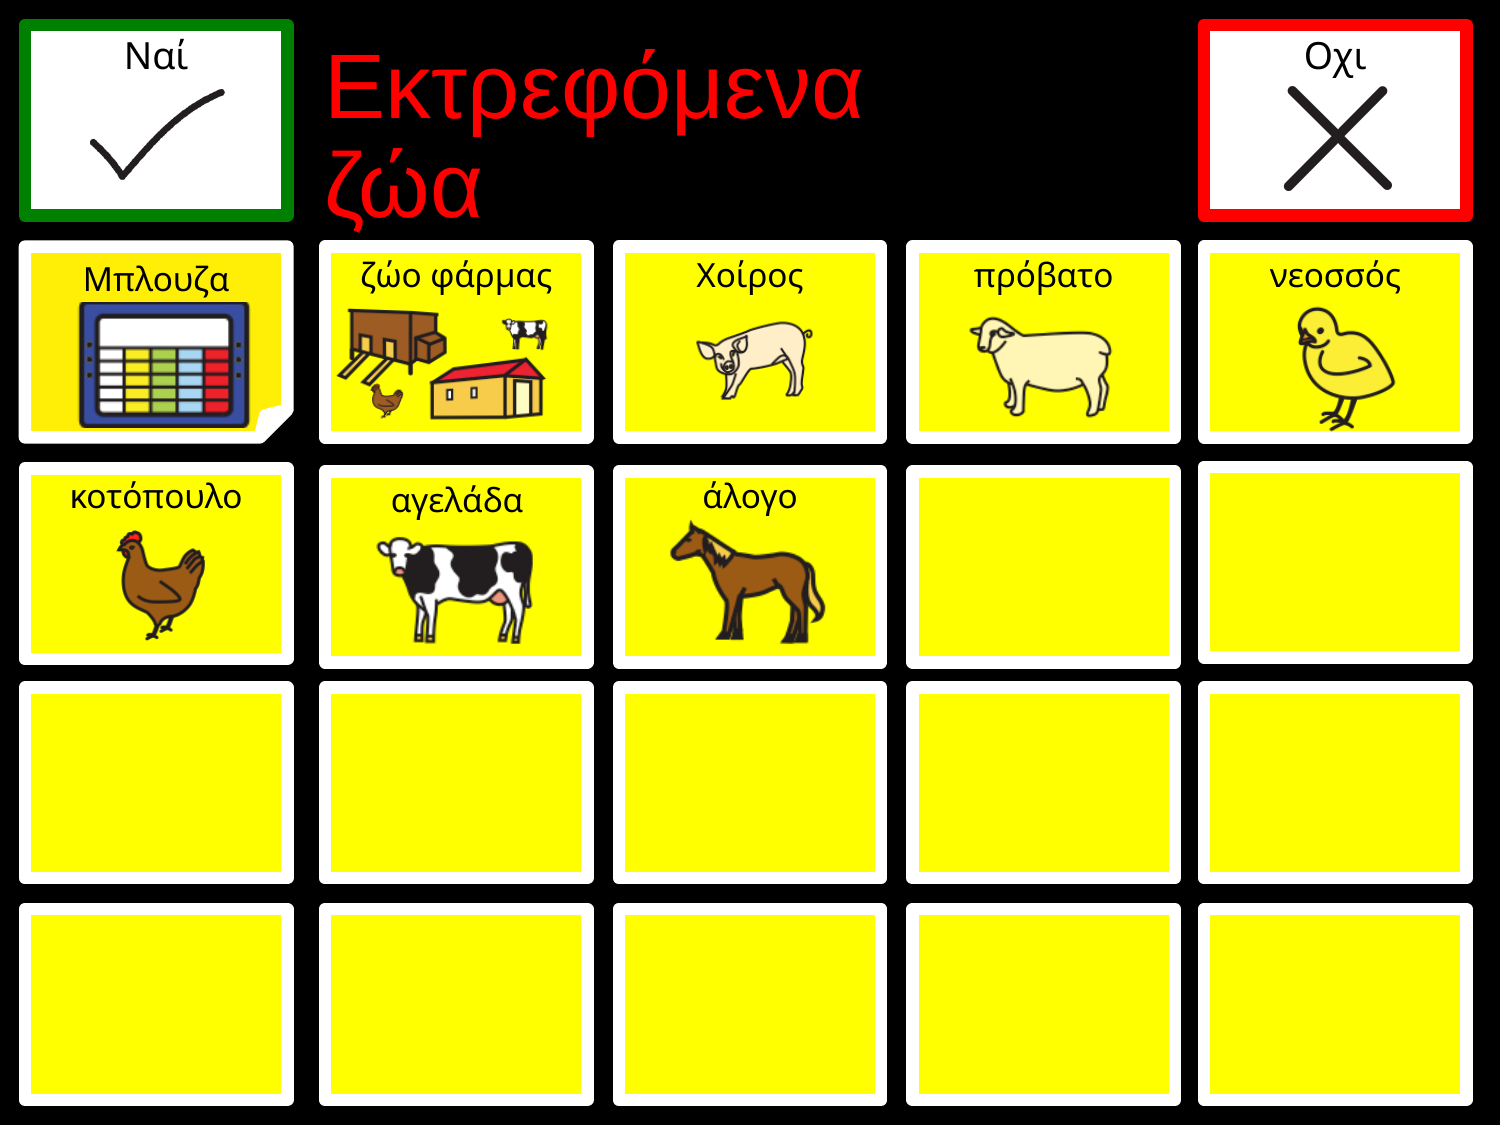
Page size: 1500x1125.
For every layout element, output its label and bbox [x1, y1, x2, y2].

text_box [324, 908, 588, 1101]
text_box [24, 908, 288, 1101]
picture [62, 301, 267, 429]
picture [362, 495, 549, 682]
picture [686, 293, 822, 429]
text_box [912, 471, 1176, 663]
text_box [618, 246, 882, 438]
text_box [324, 246, 588, 438]
text_box [1203, 24, 1467, 216]
picture [96, 521, 226, 651]
text_box [324, 687, 588, 879]
text_box [324, 471, 589, 663]
text_box [24, 24, 288, 216]
text_box [618, 687, 882, 879]
title [324, 36, 988, 241]
text_box [912, 687, 1176, 879]
picture [325, 292, 557, 438]
picture [957, 283, 1124, 451]
picture [1274, 297, 1415, 438]
text_box [1203, 687, 1467, 879]
picture [657, 495, 838, 676]
picture [1274, 74, 1403, 203]
text_box [618, 468, 882, 663]
text_box [1203, 908, 1467, 1101]
text_box [618, 908, 882, 1101]
text_box [24, 687, 288, 879]
text_box [912, 908, 1176, 1101]
text_box [24, 245, 289, 439]
text_box [24, 467, 288, 660]
text_box [912, 246, 1176, 438]
text_box [1203, 466, 1467, 658]
picture [74, 53, 238, 216]
text_box [1203, 246, 1467, 438]
